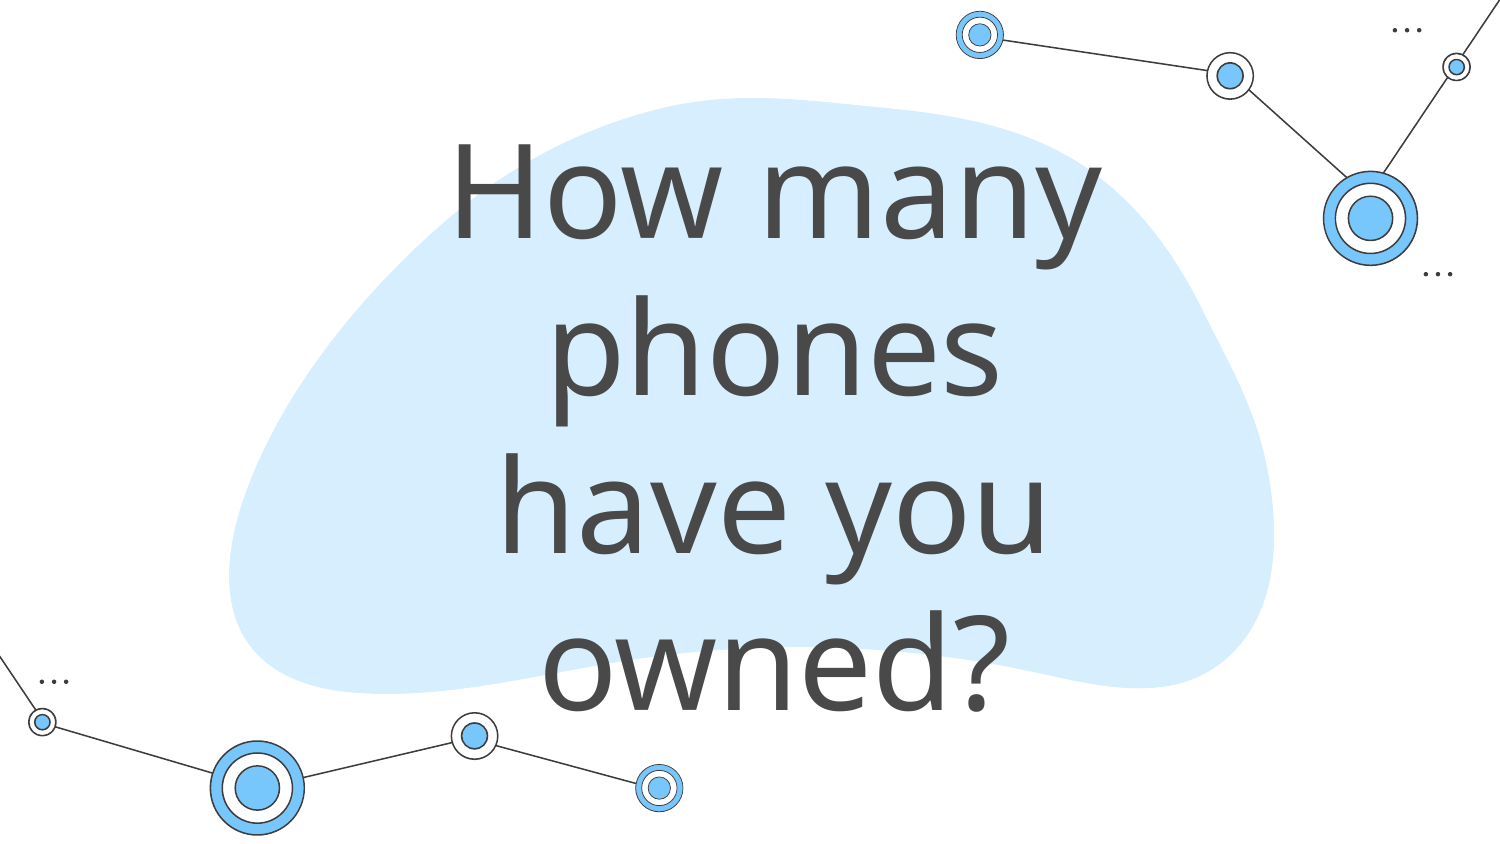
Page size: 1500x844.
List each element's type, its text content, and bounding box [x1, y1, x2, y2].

title How many phones have you owned? [382, 265, 1167, 578]
